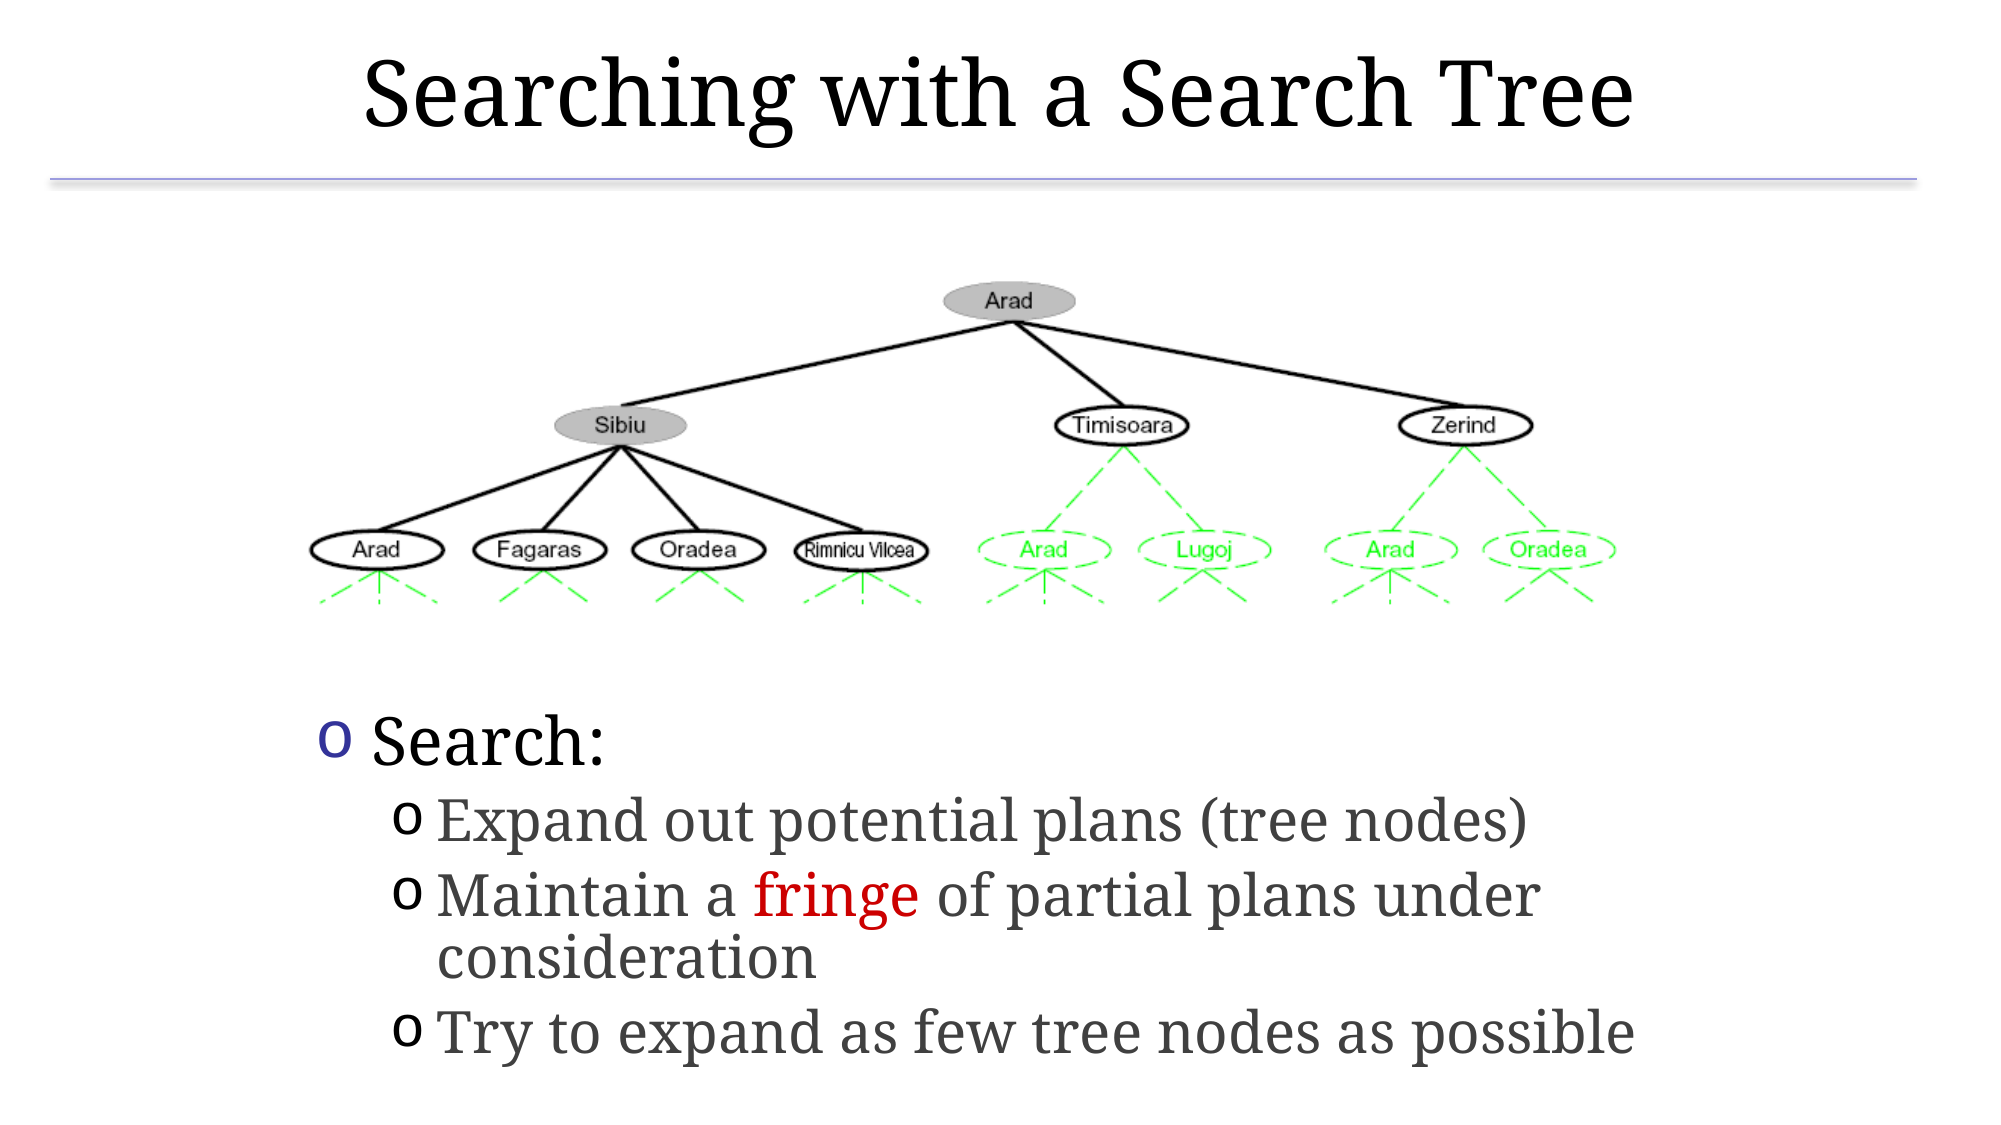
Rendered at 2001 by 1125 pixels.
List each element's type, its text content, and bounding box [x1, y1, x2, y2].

list Search: Expand out potential plans (tree nodes) Maintain a fringe of partial plans under consideration Try to expand as few tree nodes as possible [299, 699, 1788, 1026]
title Searching with a Search Tree [0, 0, 2000, 184]
picture [299, 274, 1625, 616]
